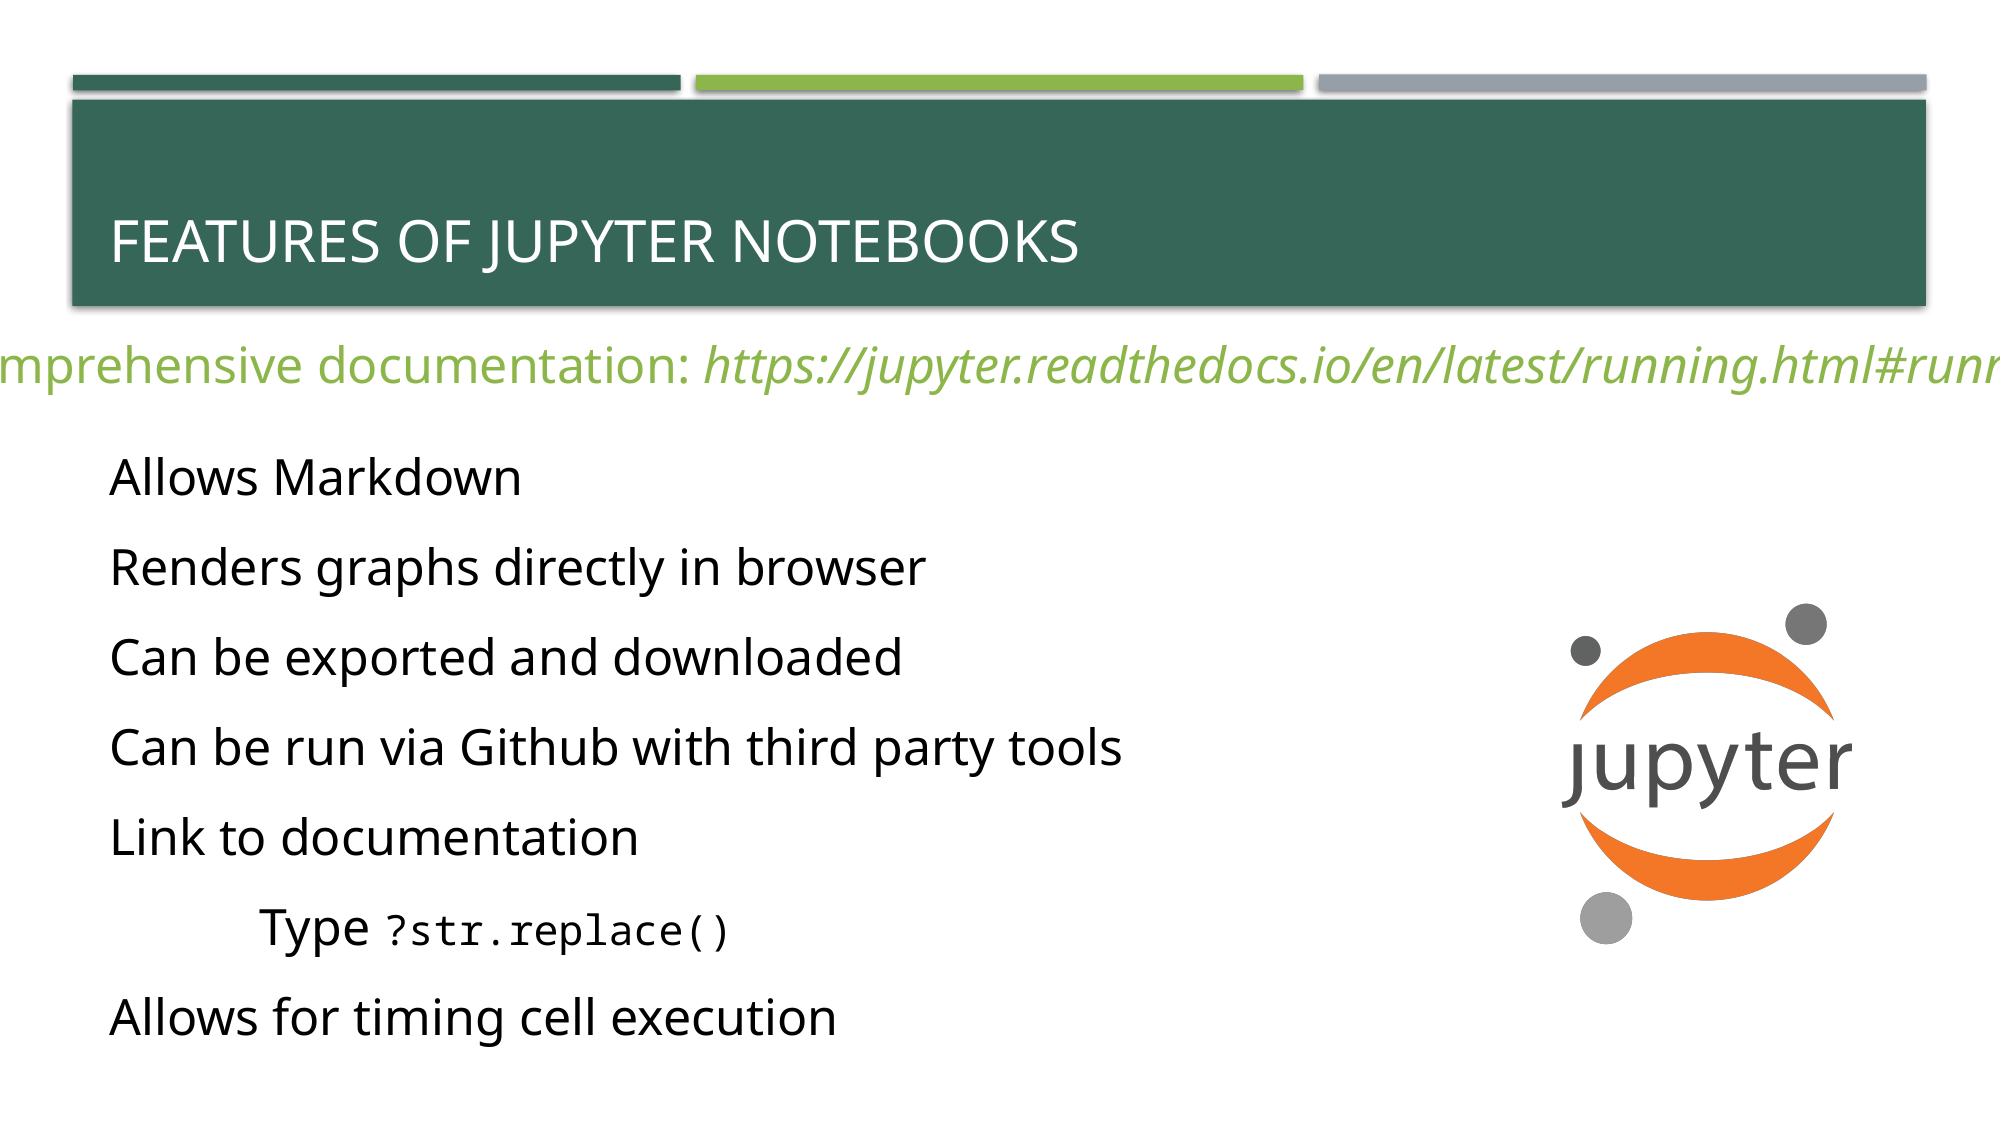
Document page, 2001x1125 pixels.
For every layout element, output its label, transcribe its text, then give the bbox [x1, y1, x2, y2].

text_box Comprehensive documentation: https://jupyter.readthedocs.io/en/latest/running.html#running [0, 326, 2000, 401]
title Features of Jupyter notebooks [94, 119, 1904, 282]
text_box Allows Markdown Renders graphs directly in browser Can be exported and downloaded Can be run via Github with third party tools Link to documentation Type ?str.replace() Allows for timing cell execution [94, 408, 1209, 1053]
picture [1558, 599, 1858, 946]
